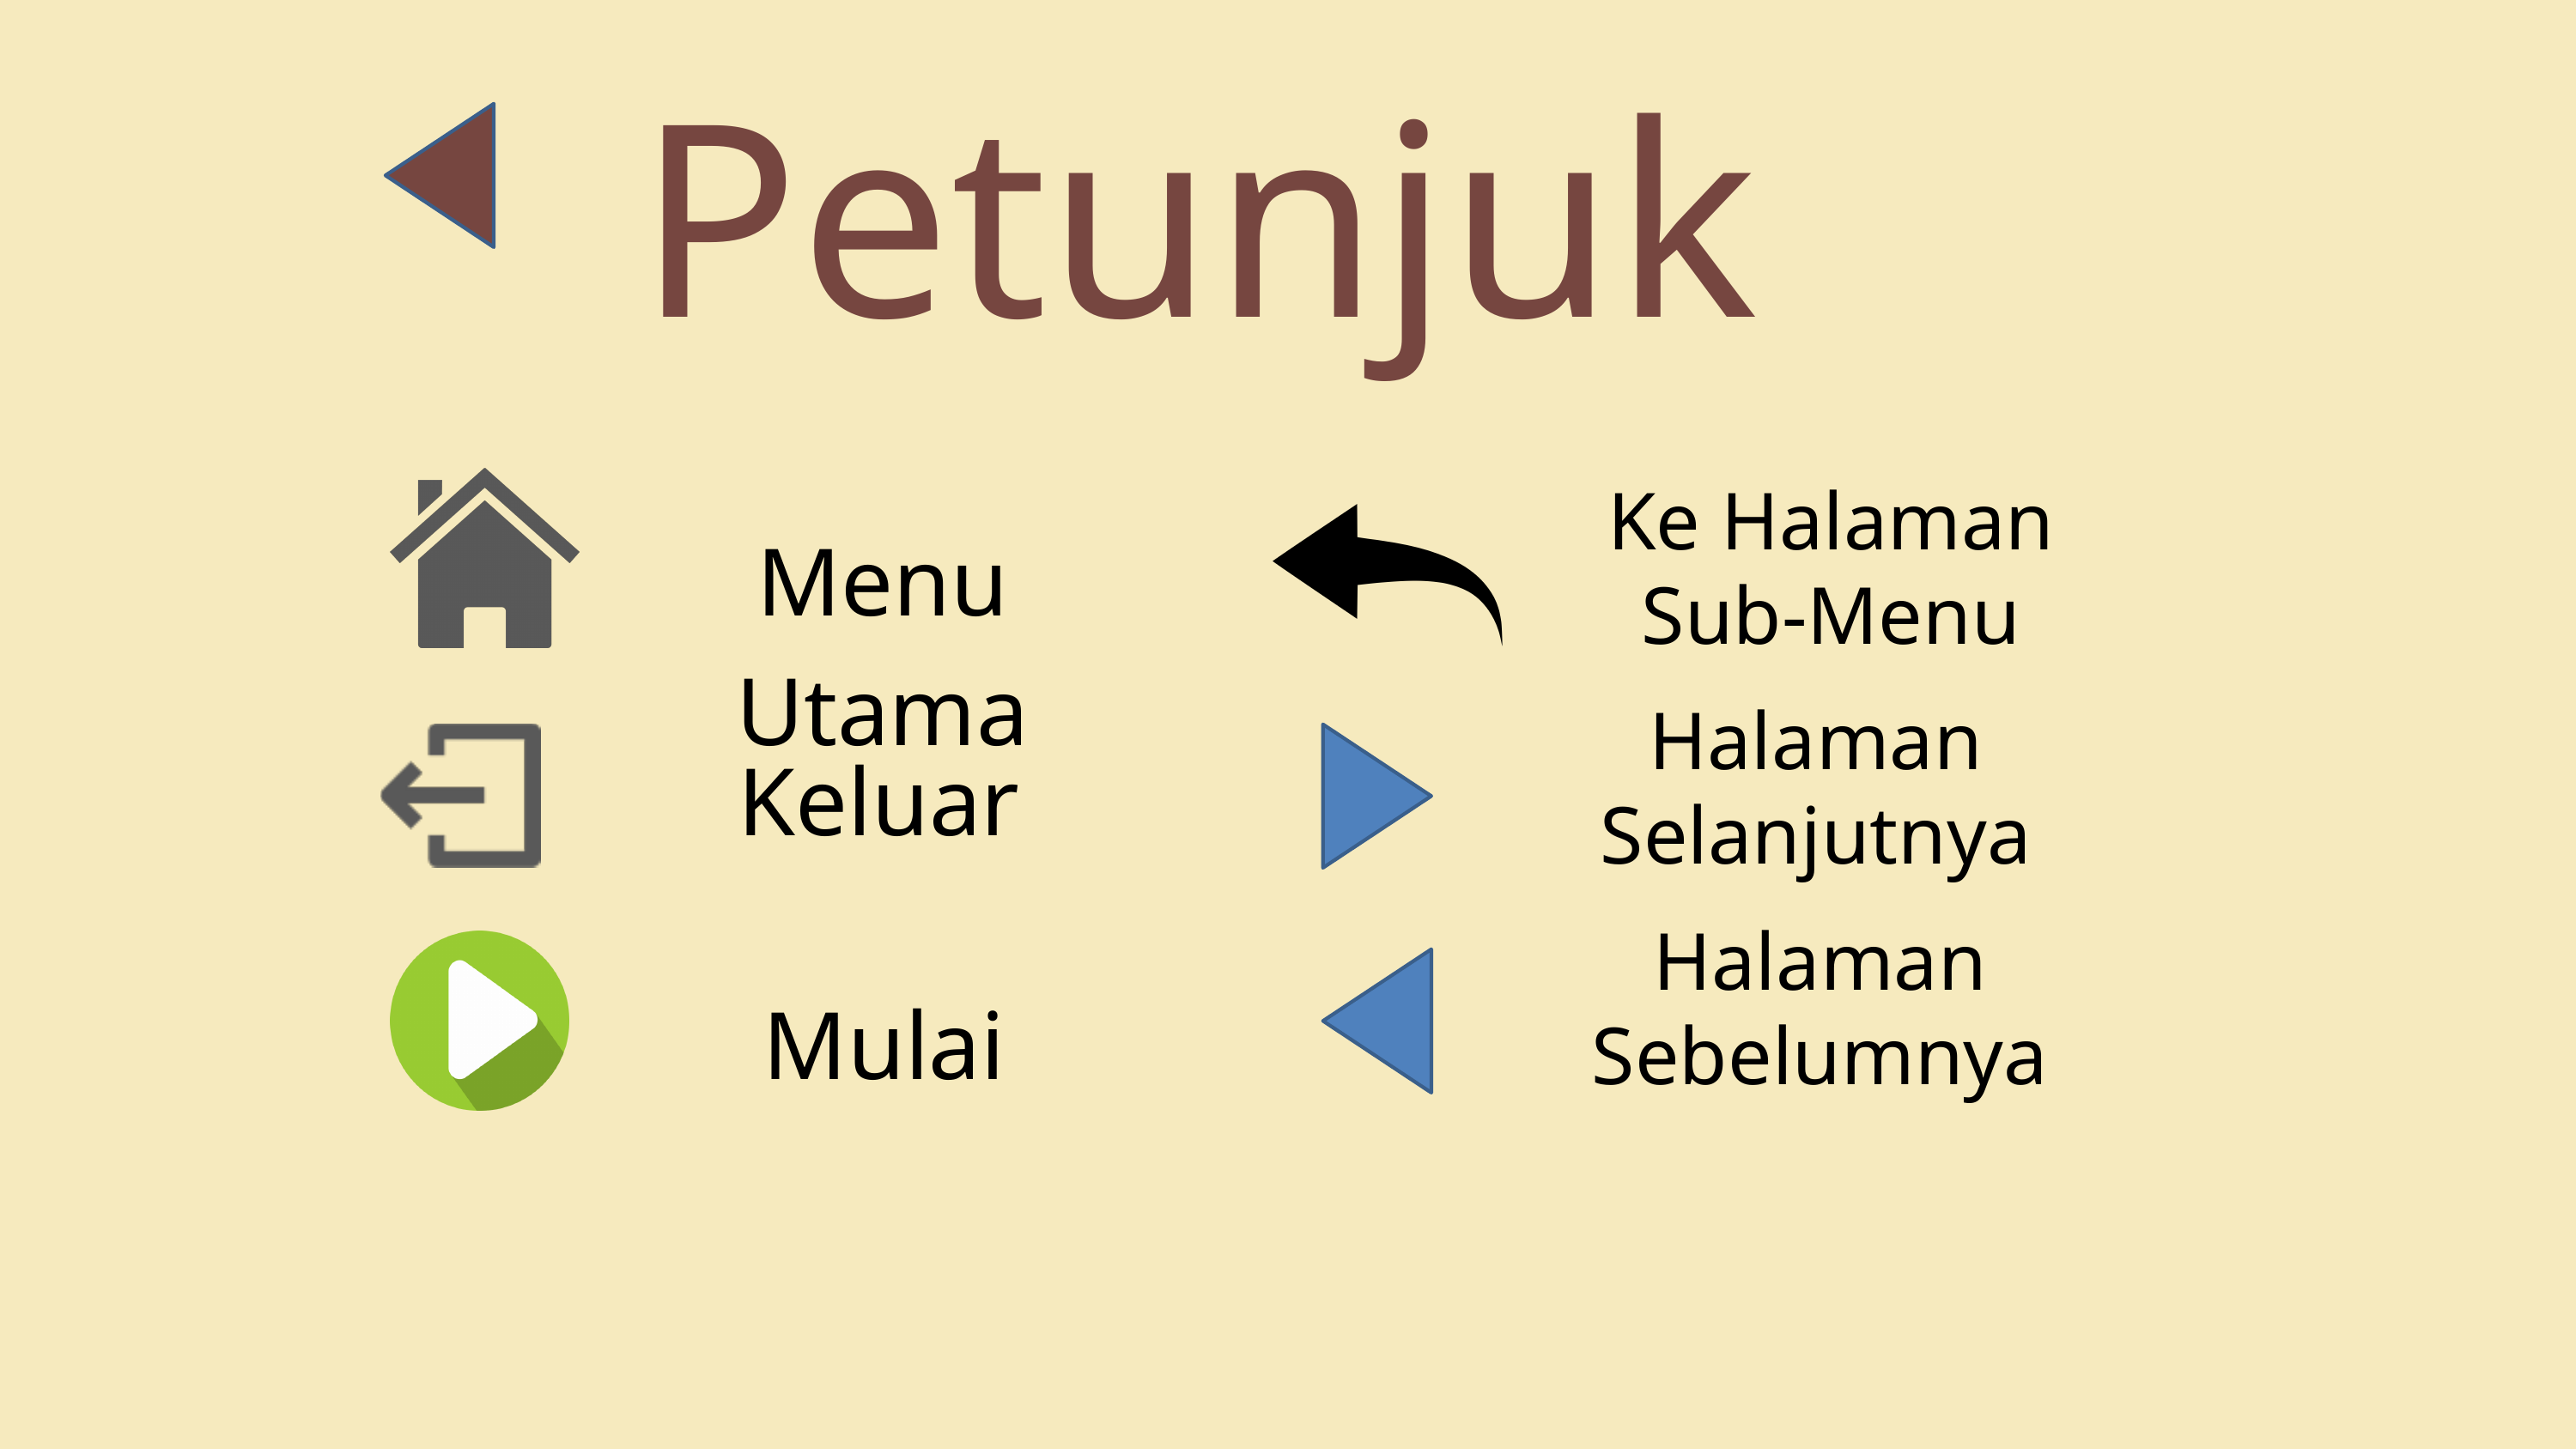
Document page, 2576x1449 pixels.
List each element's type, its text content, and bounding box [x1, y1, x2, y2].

picture [1272, 503, 1503, 648]
text_box [1321, 947, 1434, 1094]
text_box Keluar [608, 724, 1150, 855]
picture [389, 931, 570, 1111]
text_box [383, 101, 496, 249]
text_box Menu Utama [611, 504, 1153, 765]
text_box [1321, 722, 1433, 870]
text_box Mulai [613, 967, 1155, 1098]
text_box Halaman Selanjutnya [1530, 691, 2102, 881]
text_box Ke Halaman Sub-Menu [1560, 470, 2102, 660]
text_box Halaman Sebelumnya [1534, 911, 2106, 1100]
picture [389, 468, 580, 648]
text_box Petunjuk [494, 0, 1902, 371]
picture [380, 724, 541, 869]
